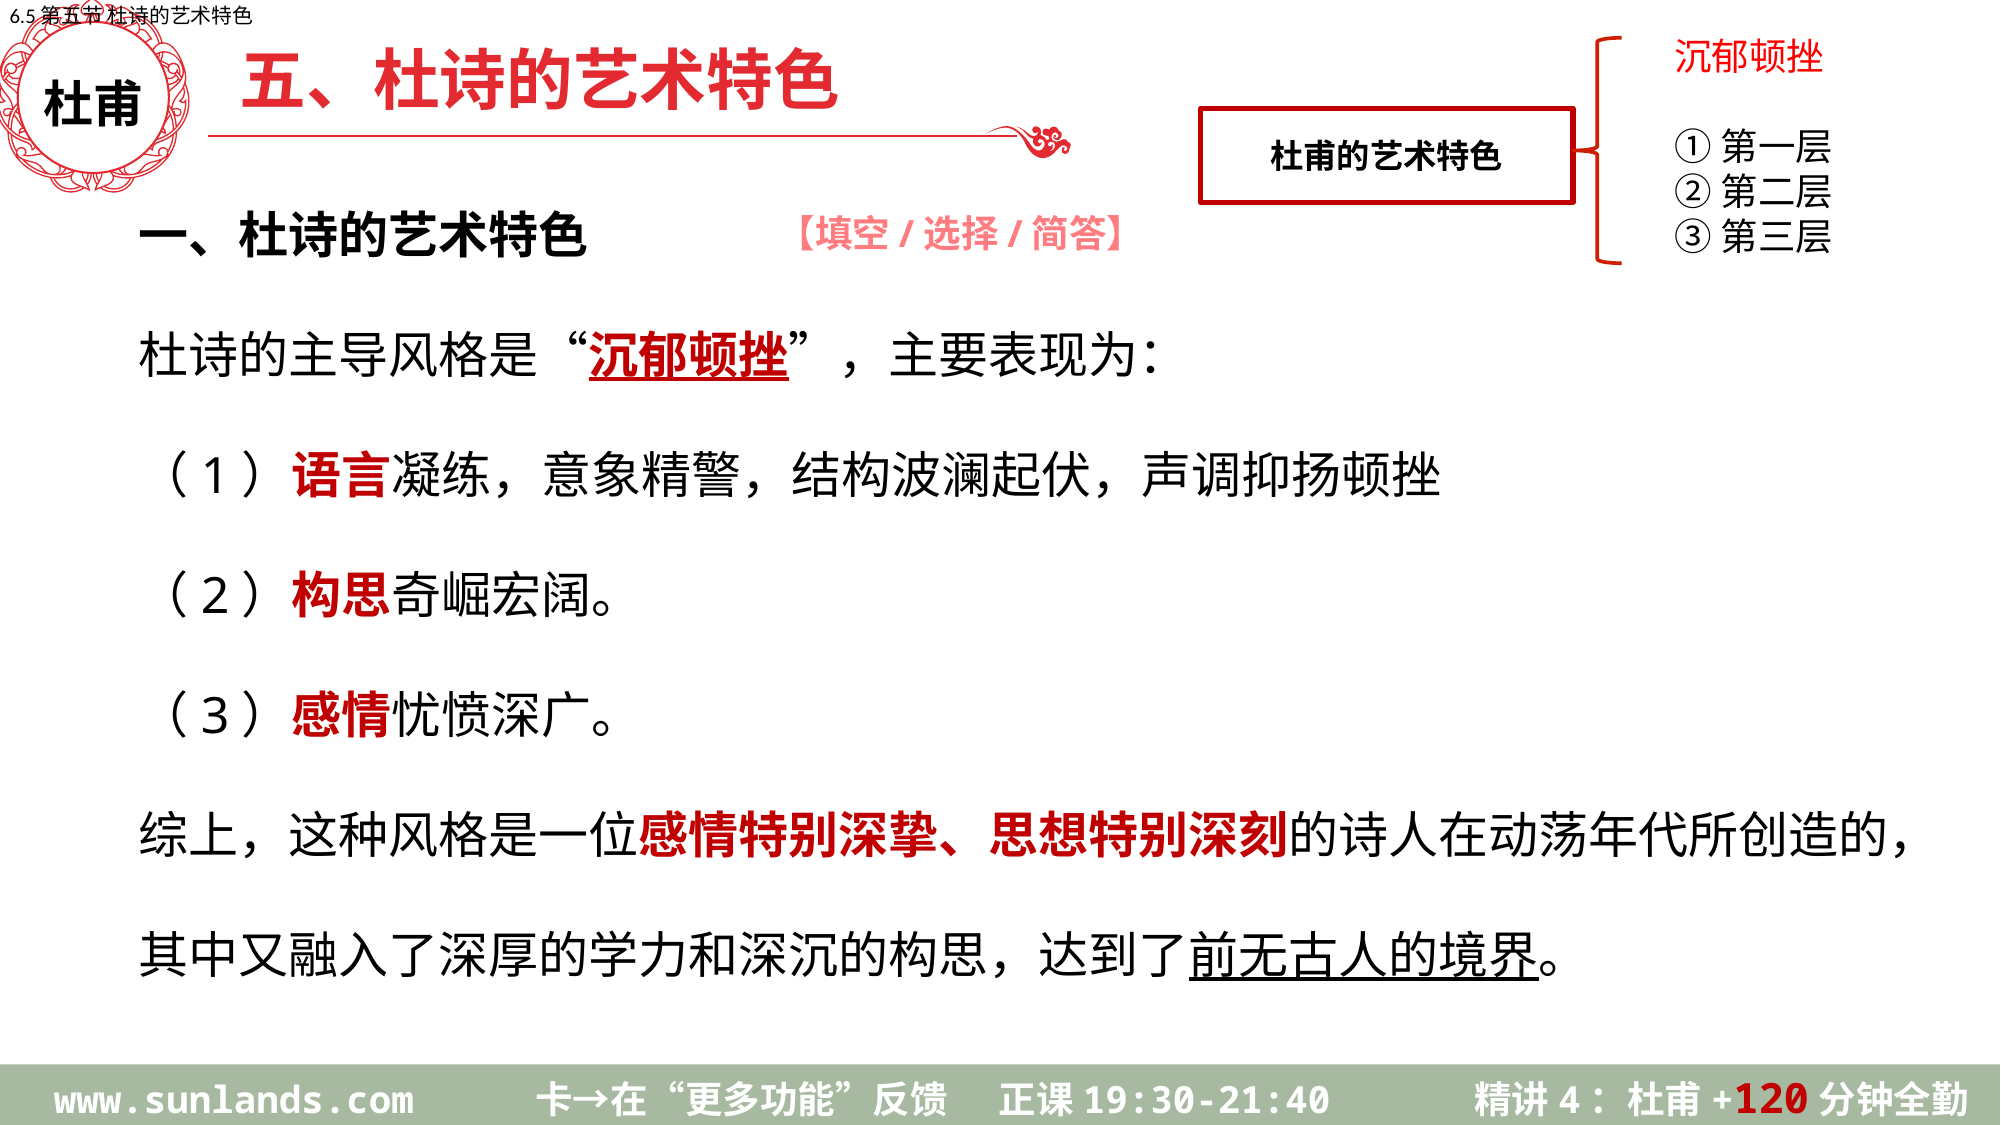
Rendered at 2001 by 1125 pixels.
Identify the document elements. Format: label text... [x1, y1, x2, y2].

text_box [28, 140, 124, 176]
text_box 五、杜诗的艺术特色 [224, 30, 856, 126]
text_box [1042, 126, 1062, 135]
text_box 【填空/选择/简答】 [762, 179, 1160, 263]
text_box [1200, 37, 1622, 264]
text_box 沉郁顿挫 ①第一层 ②第二层 ③第三层 [1659, 25, 2000, 356]
text_box 杜甫 [13, 65, 173, 140]
text_box 一、杜诗的艺术特色 杜诗的主导风格是“沉郁顿挫”，主要表现为： （1）语言凝练，意象精警，结构波澜起伏，声调抑扬顿挫 （2）构思奇崛宏阔。 （3）感情忧愤深广。 综上，这种风格是一位感情特别深挚、思想特别深刻的诗人在动荡年代所创造的，其中又融入了深厚的学力和深沉的构思，达到了前无古人的境界。 [124, 135, 2000, 991]
text_box [22, 36, 164, 65]
text_box [0, 36, 32, 91]
text_box [985, 126, 1023, 135]
text_box [31, 36, 39, 42]
text_box [154, 36, 190, 135]
text_box [0, 81, 124, 193]
text_box 6.5第五节 杜诗的艺术特色 [0, 0, 268, 36]
text_box [1032, 126, 1041, 135]
